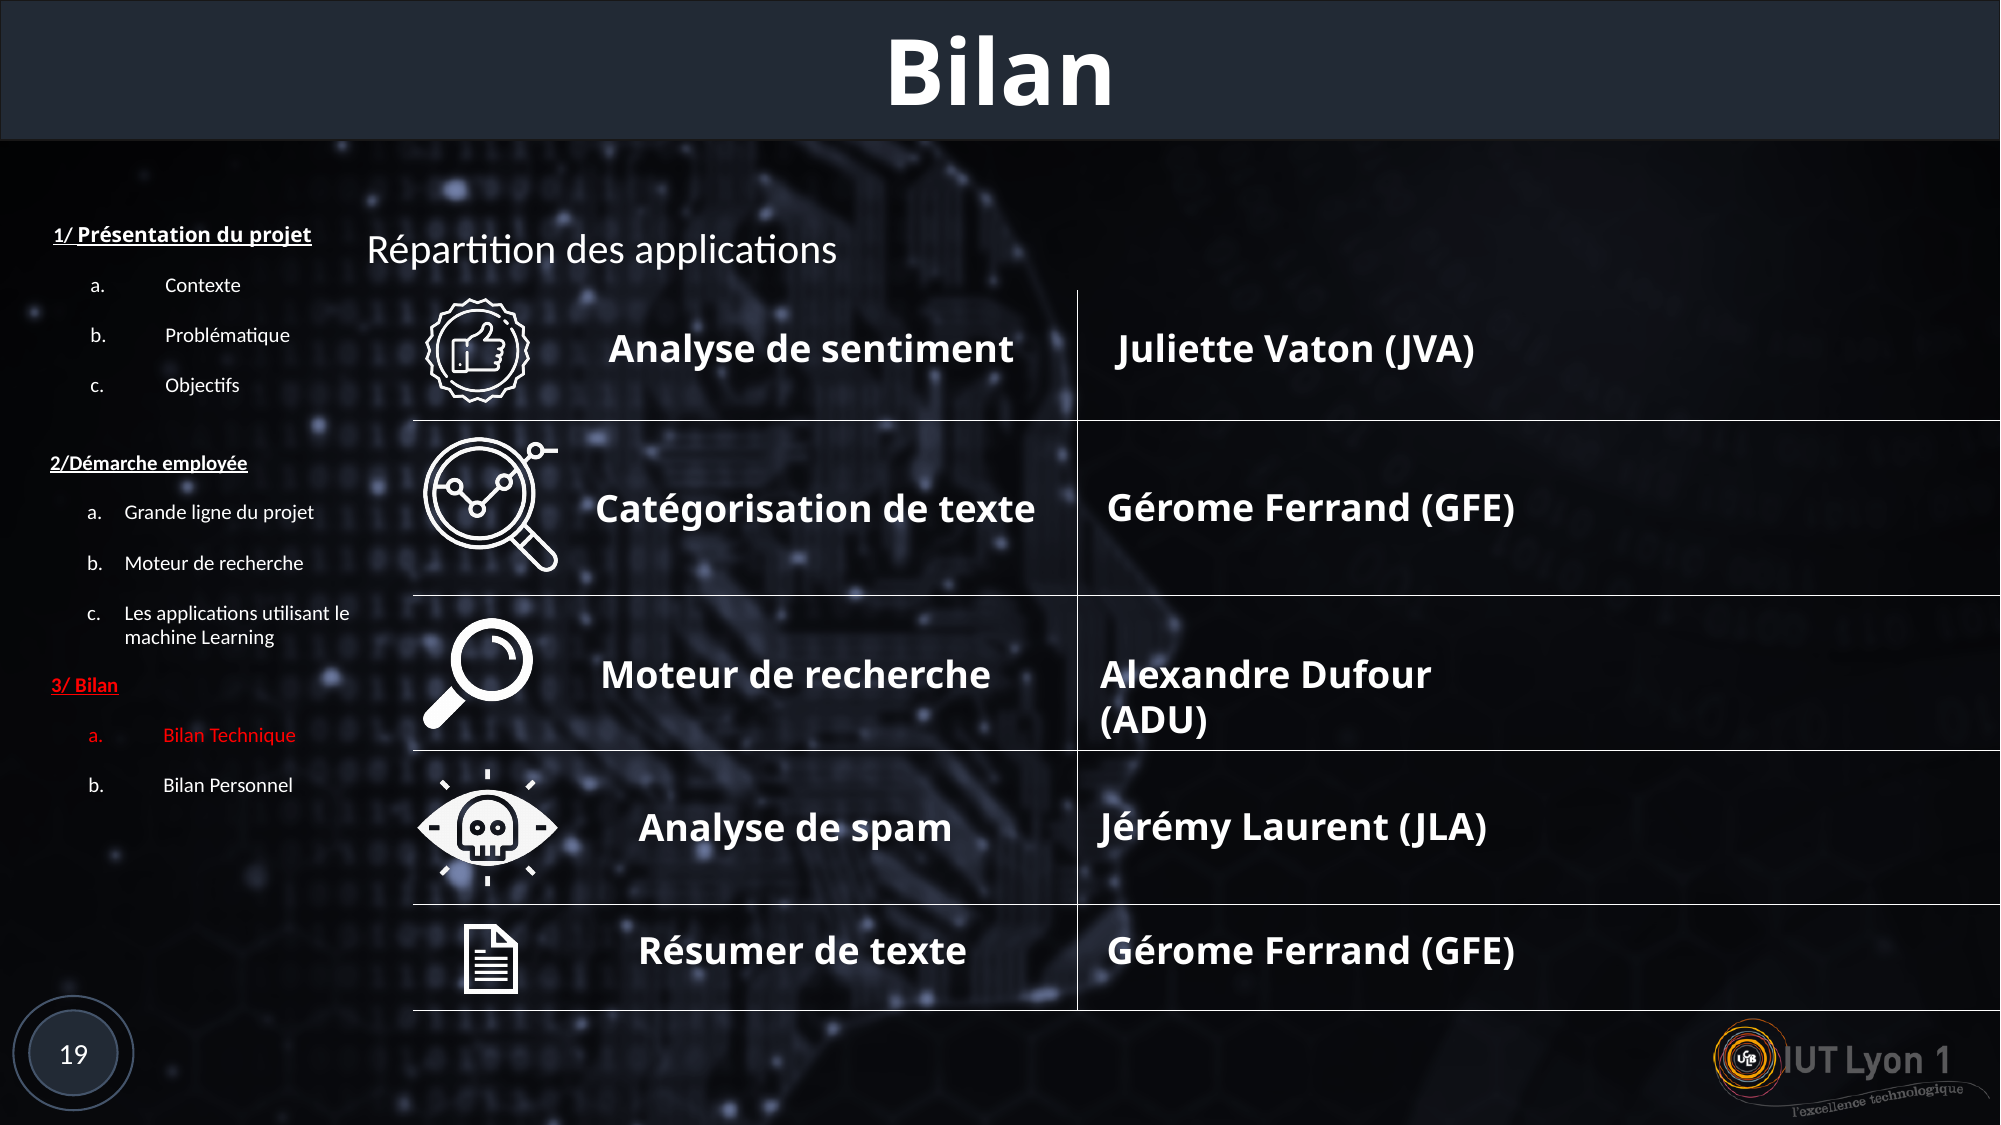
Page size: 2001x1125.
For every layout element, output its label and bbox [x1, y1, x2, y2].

picture [0, 0, 2000, 1125]
picture [1078, 905, 2000, 1010]
picture [1078, 596, 2000, 750]
picture [1078, 421, 2000, 595]
picture [1078, 751, 2000, 904]
text_box [13, 995, 134, 1111]
